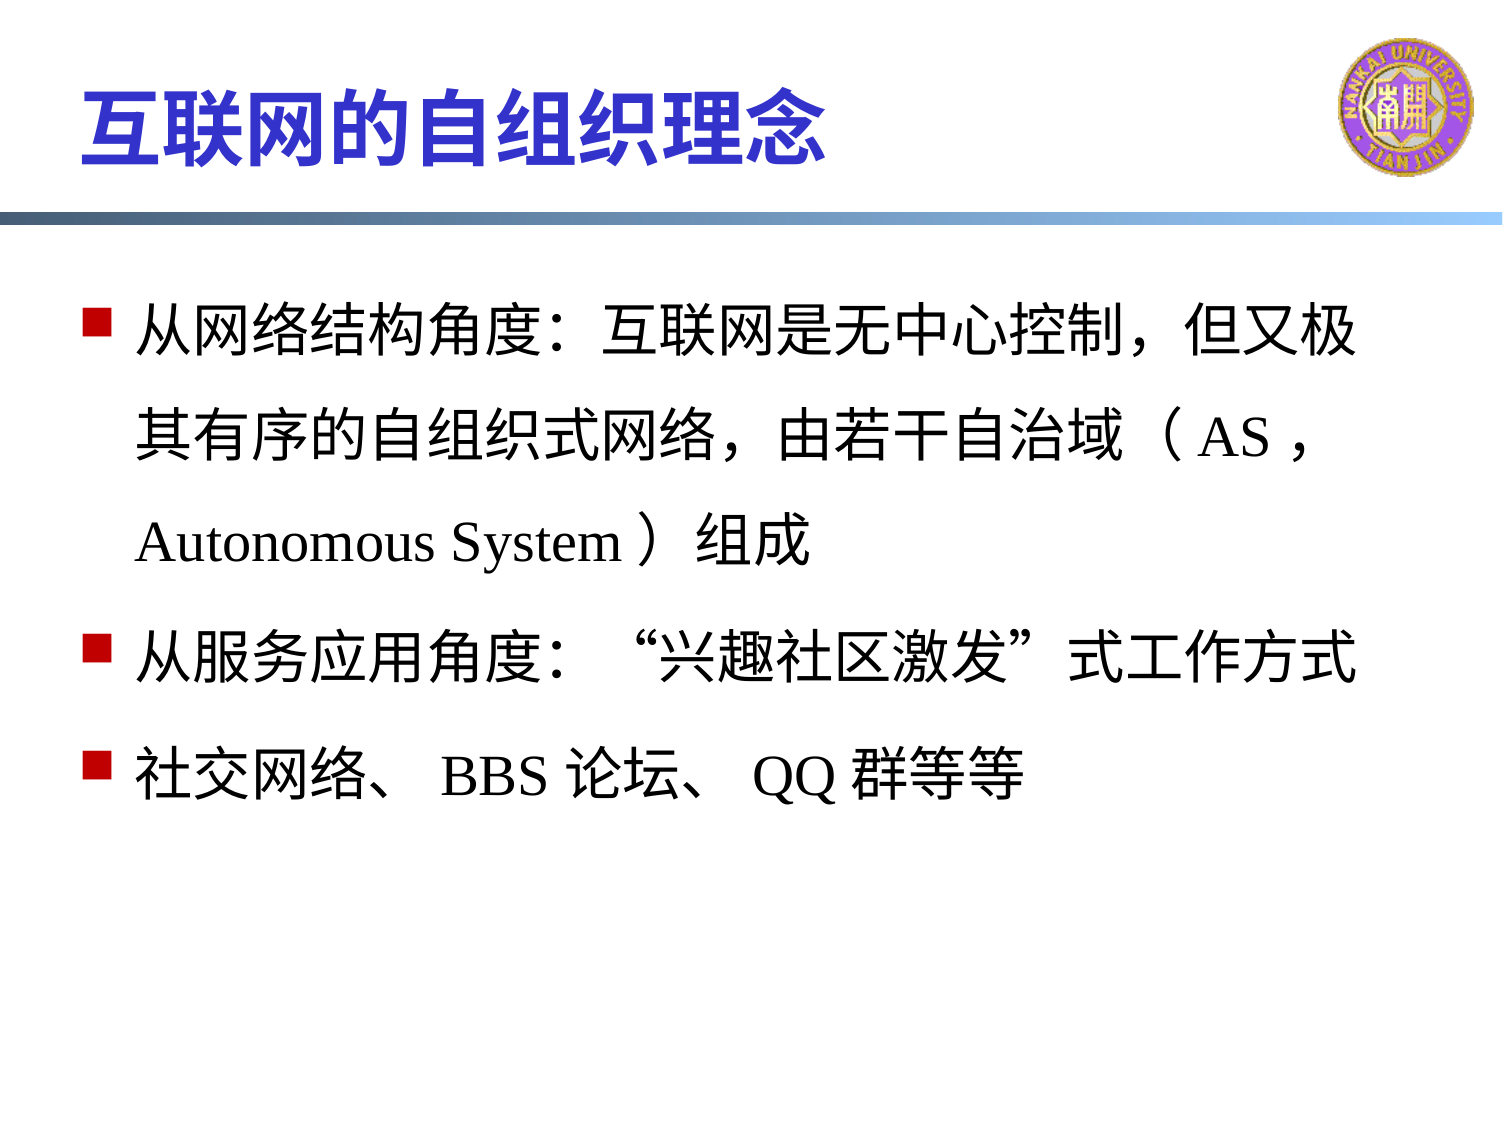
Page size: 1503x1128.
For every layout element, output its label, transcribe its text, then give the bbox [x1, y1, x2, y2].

title 互联网的自组织理念 [63, 38, 1365, 214]
list 从网络结构角度：互联网是无中心控制，但又极其有序的自组织式网络，由若干自治域（AS， Autonomous System）组成 从服务应用角度：“兴趣社区激发”式工作方式 社交网络、BBS论坛、QQ群等等 [63, 250, 1414, 1064]
picture [1365, 38, 1474, 177]
